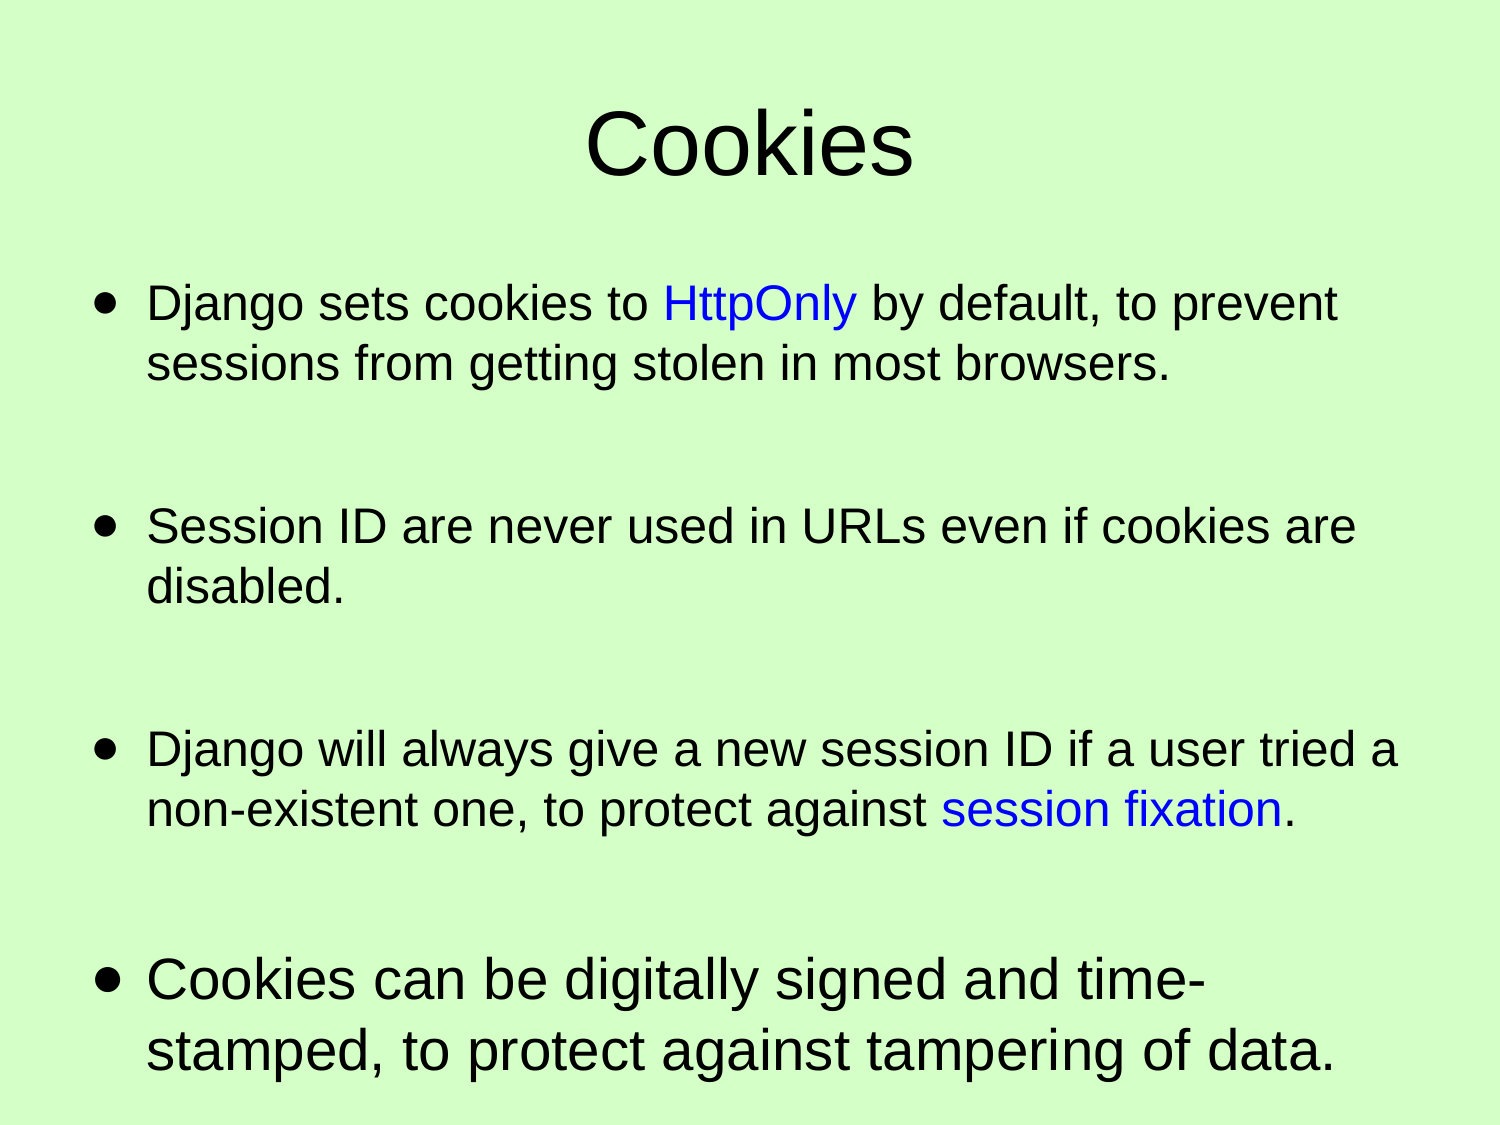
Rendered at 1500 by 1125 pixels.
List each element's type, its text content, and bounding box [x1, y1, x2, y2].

list Django sets cookies to HttpOnly by default, to prevent sessions from getting stolen in most browsers. Session ID are never used in URLs even if cookies are disabled. Django will always give a new session ID if a user tried a non-existent one, to protect against session fixation. Cookies can be digitally signed and time-stamped, to protect against tampering of data. [75, 262, 1425, 1005]
title Cookies [75, 45, 1425, 233]
